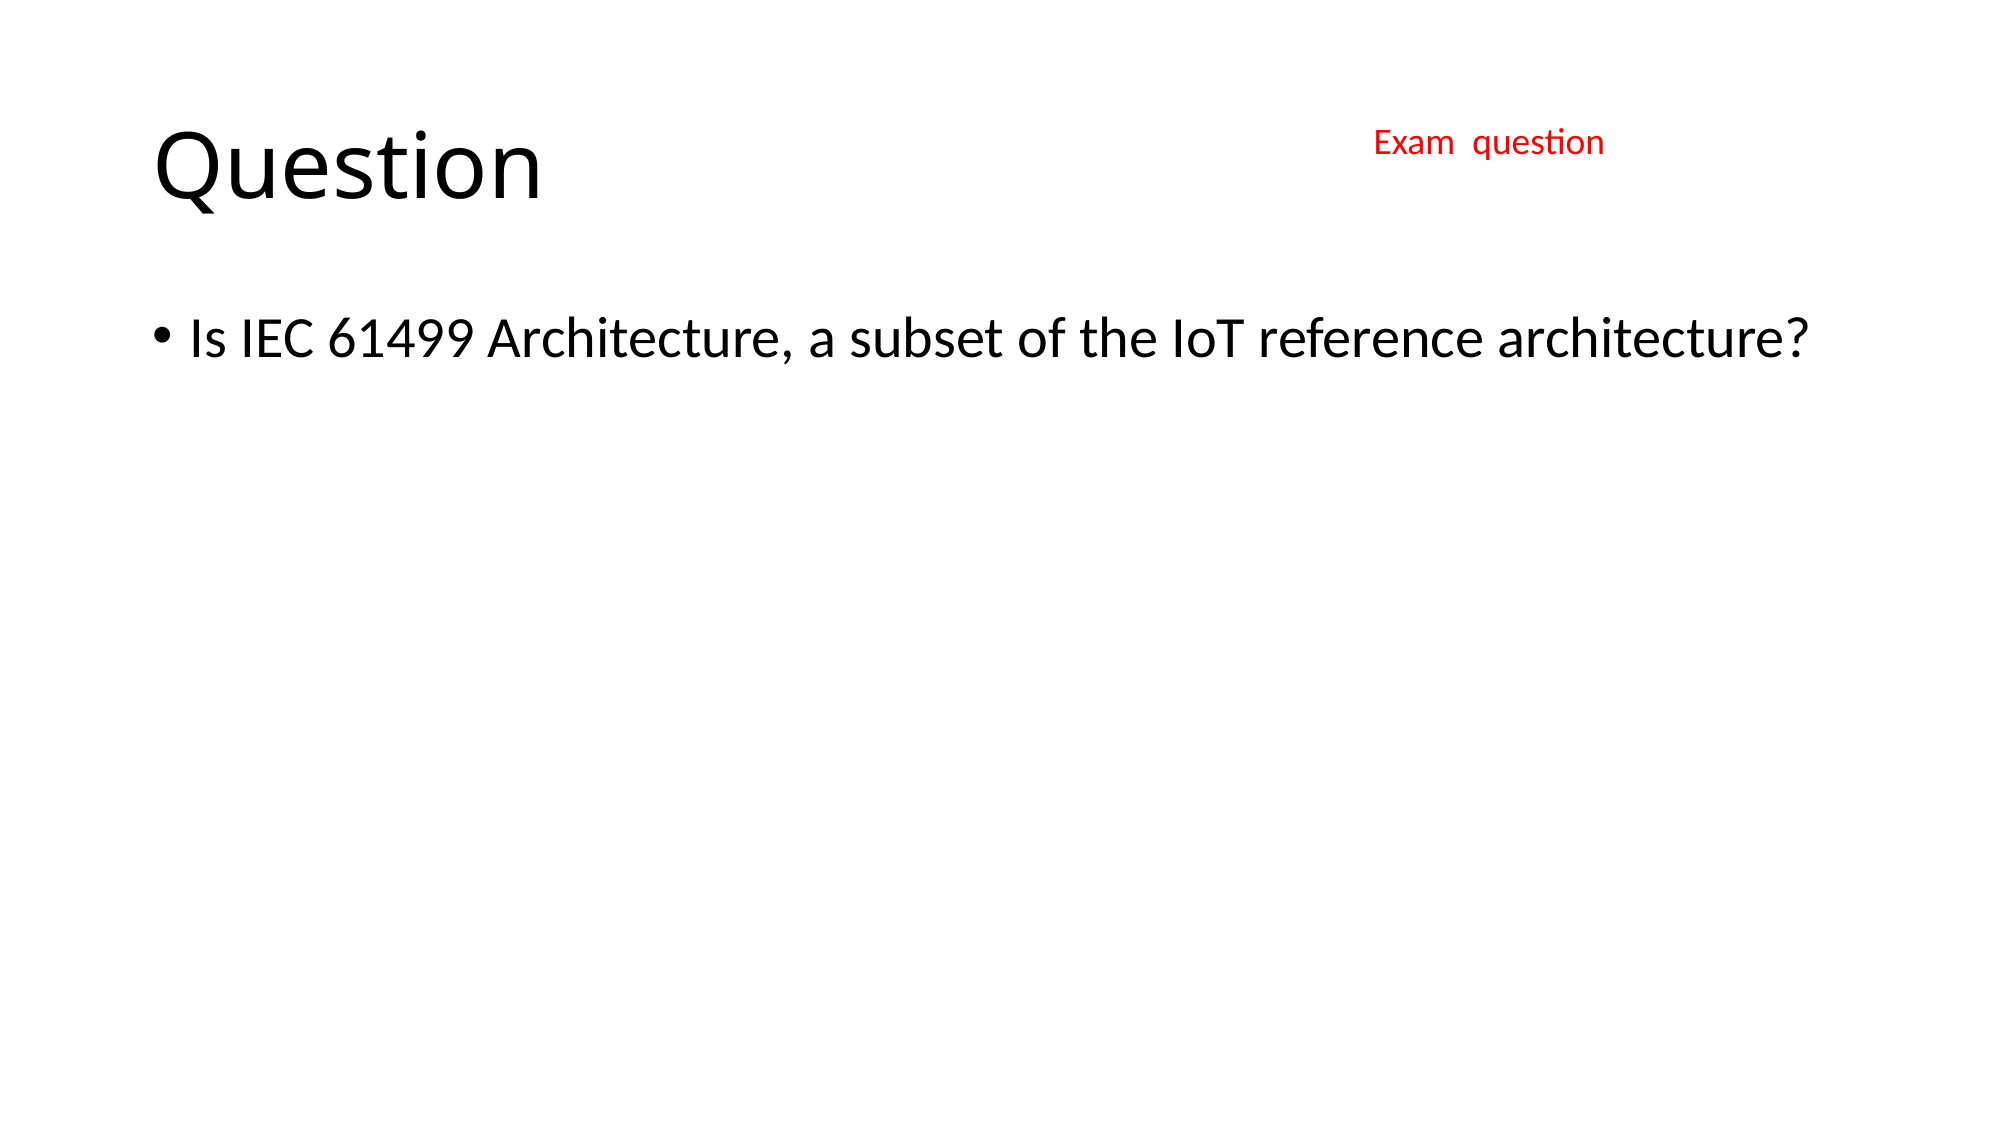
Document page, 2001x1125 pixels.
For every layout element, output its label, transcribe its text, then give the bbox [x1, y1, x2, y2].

list Is IEC 61499 Architecture, a subset of the IoT reference architecture? [137, 299, 1863, 1014]
title Question [137, 59, 1863, 278]
text_box Exam question [1359, 109, 1824, 170]
